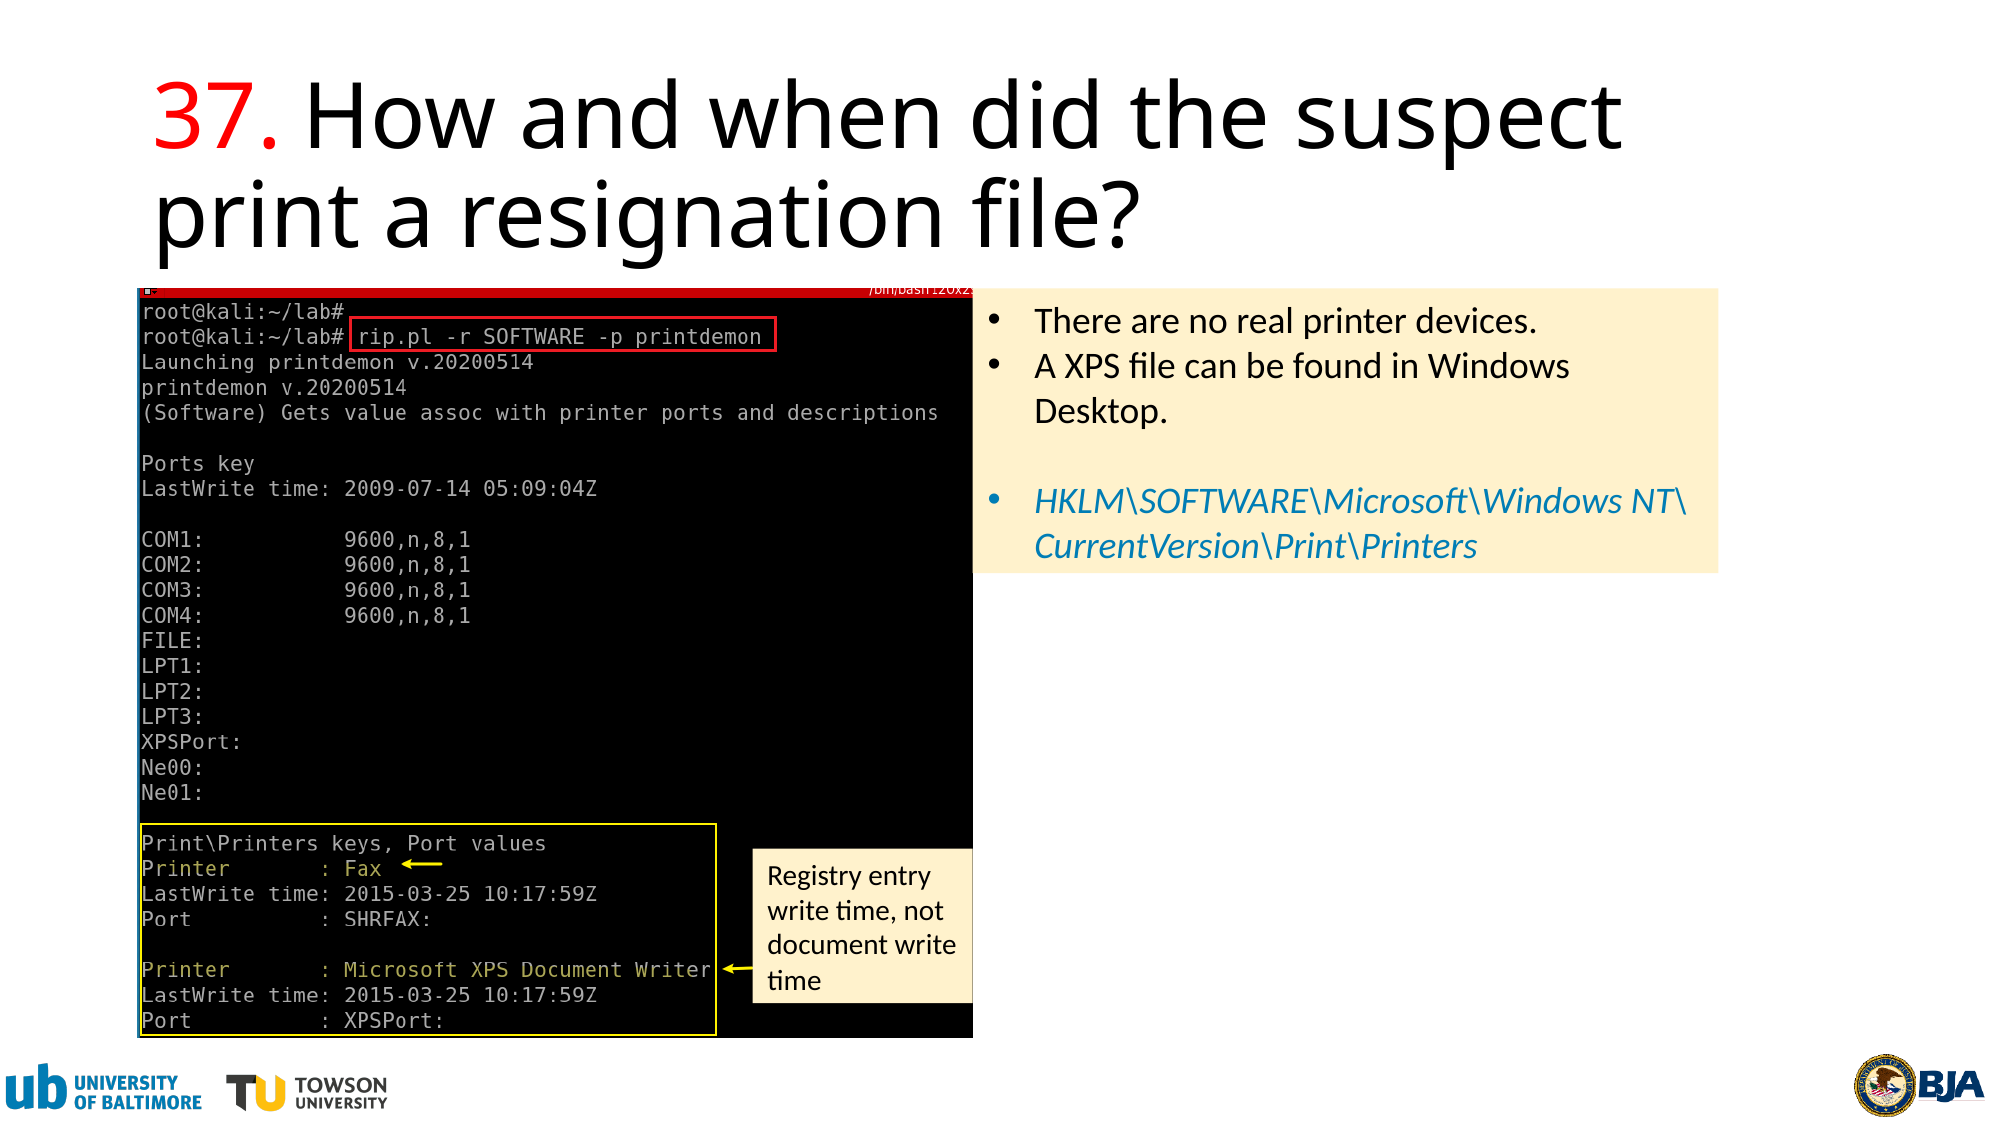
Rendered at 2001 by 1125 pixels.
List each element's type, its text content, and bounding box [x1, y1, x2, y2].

title 37. How and when did the suspect print a resignation file? [137, 59, 1863, 278]
picture [0, 288, 973, 1125]
text_box There are no real printer devices. A XPS file can be found in Windows Desktop. HKLM\SOFTWARE\Microsoft\Windows NT\CurrentVersion\Print\Printers [973, 288, 1719, 574]
picture [1854, 1054, 1986, 1117]
